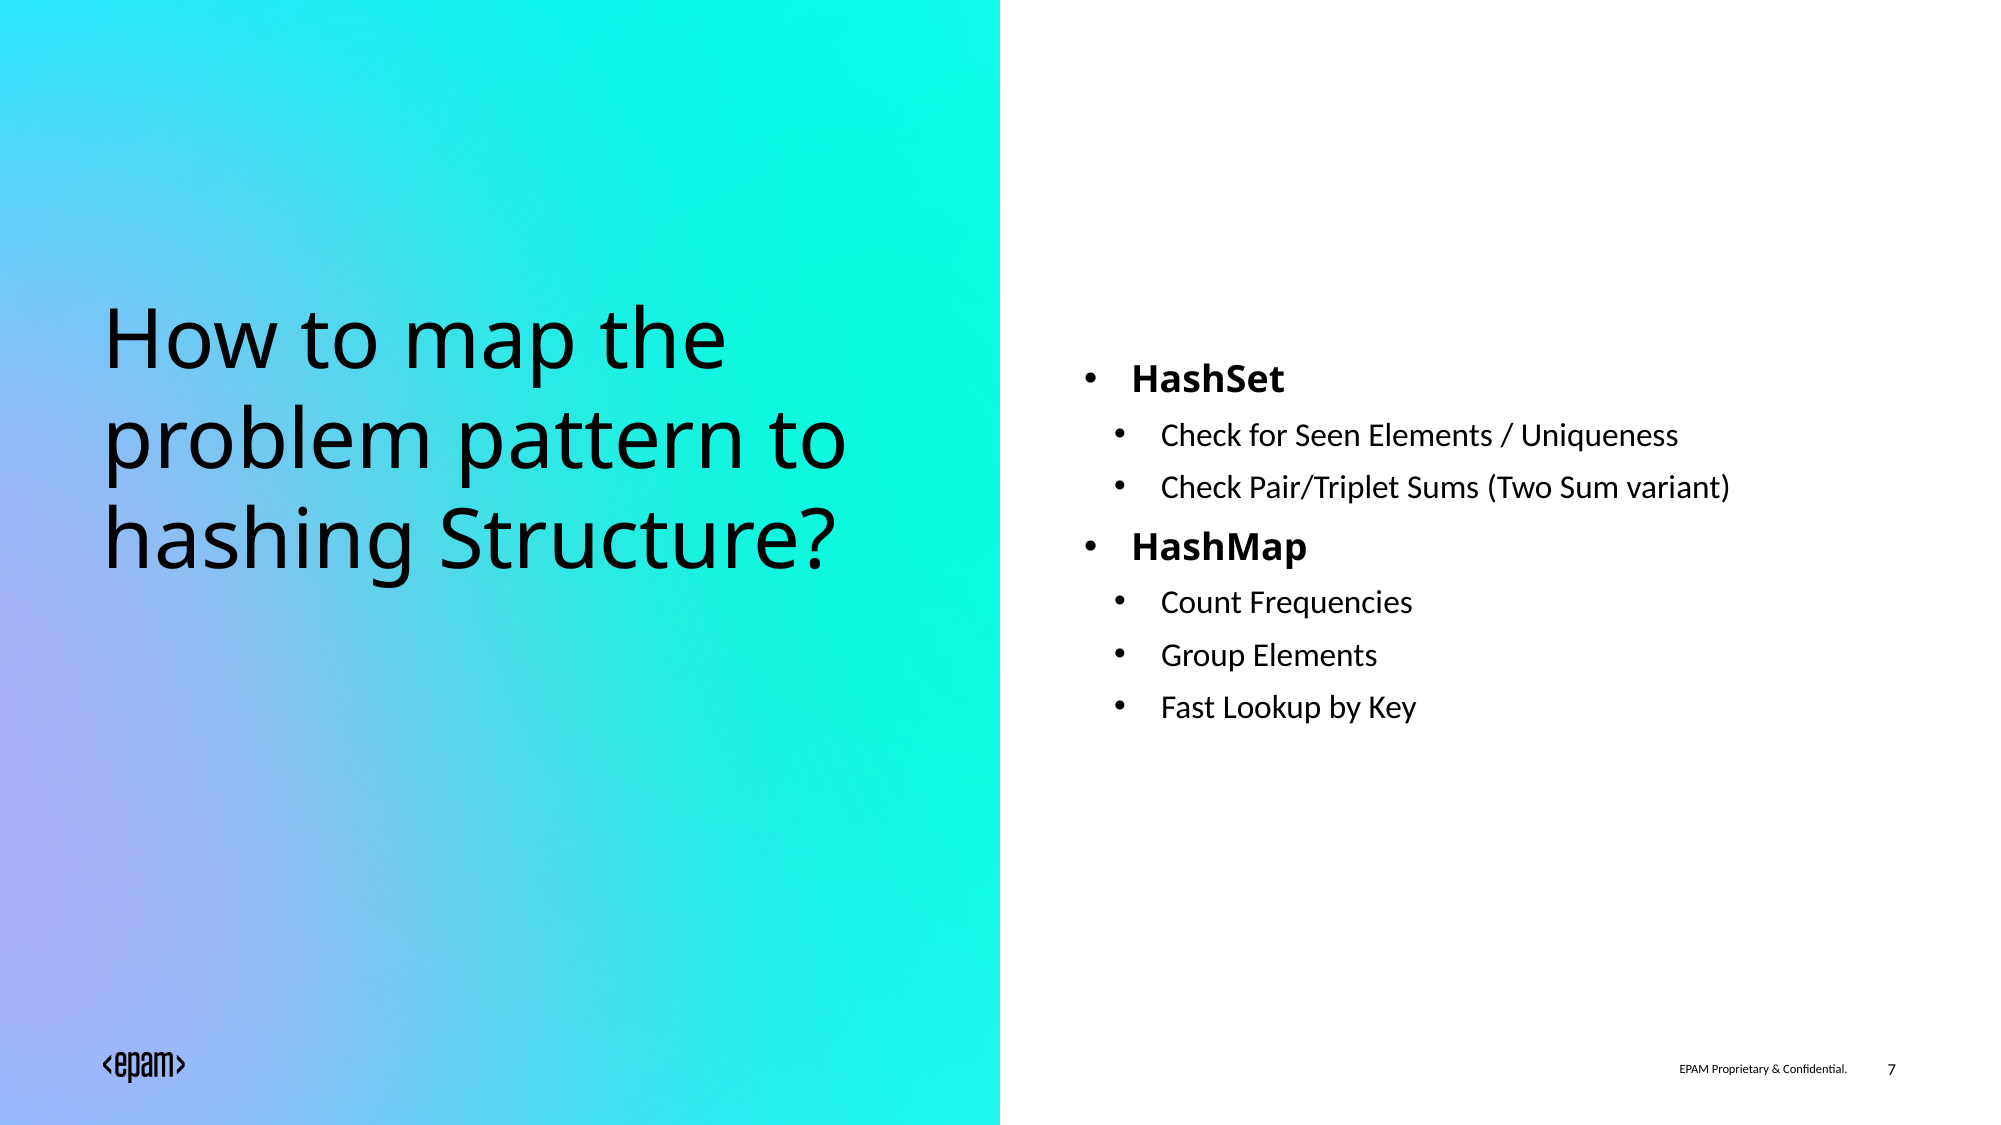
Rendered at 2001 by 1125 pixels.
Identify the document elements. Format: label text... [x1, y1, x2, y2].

picture [0, 0, 1000, 1125]
title How to map the problem pattern to hashing Structure? [102, 285, 978, 589]
list HashSet Check for Seen Elements / Uniqueness Check Pair/Triplet Sums (Two Sum variant) HashMap Count Frequencies Group Elements Fast Lookup by Key [1084, 350, 1930, 737]
